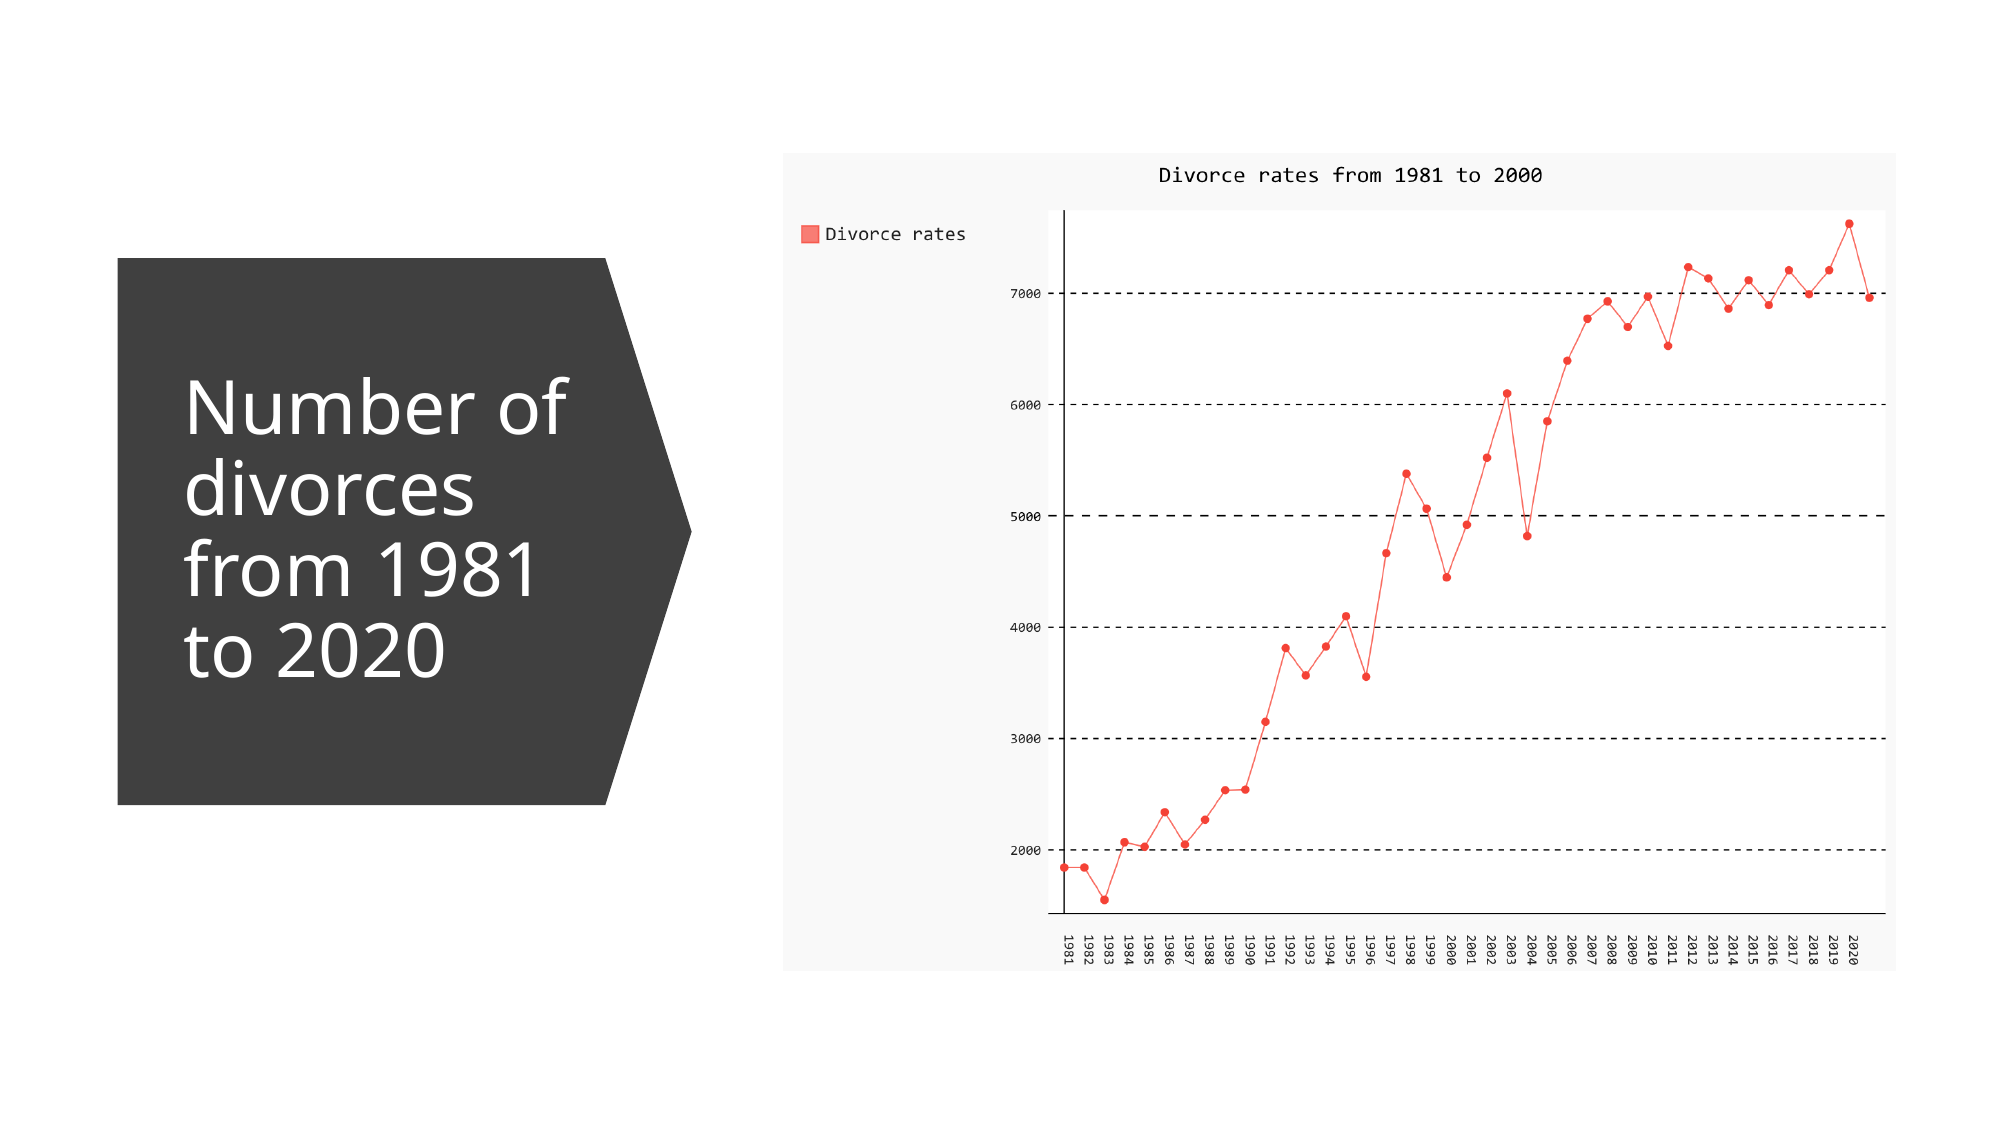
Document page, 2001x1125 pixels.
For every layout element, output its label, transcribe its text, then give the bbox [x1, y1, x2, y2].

text_box [116, 257, 693, 807]
title Number of divorces from 1981 to 2020 [168, 322, 601, 741]
picture [783, 153, 1896, 972]
